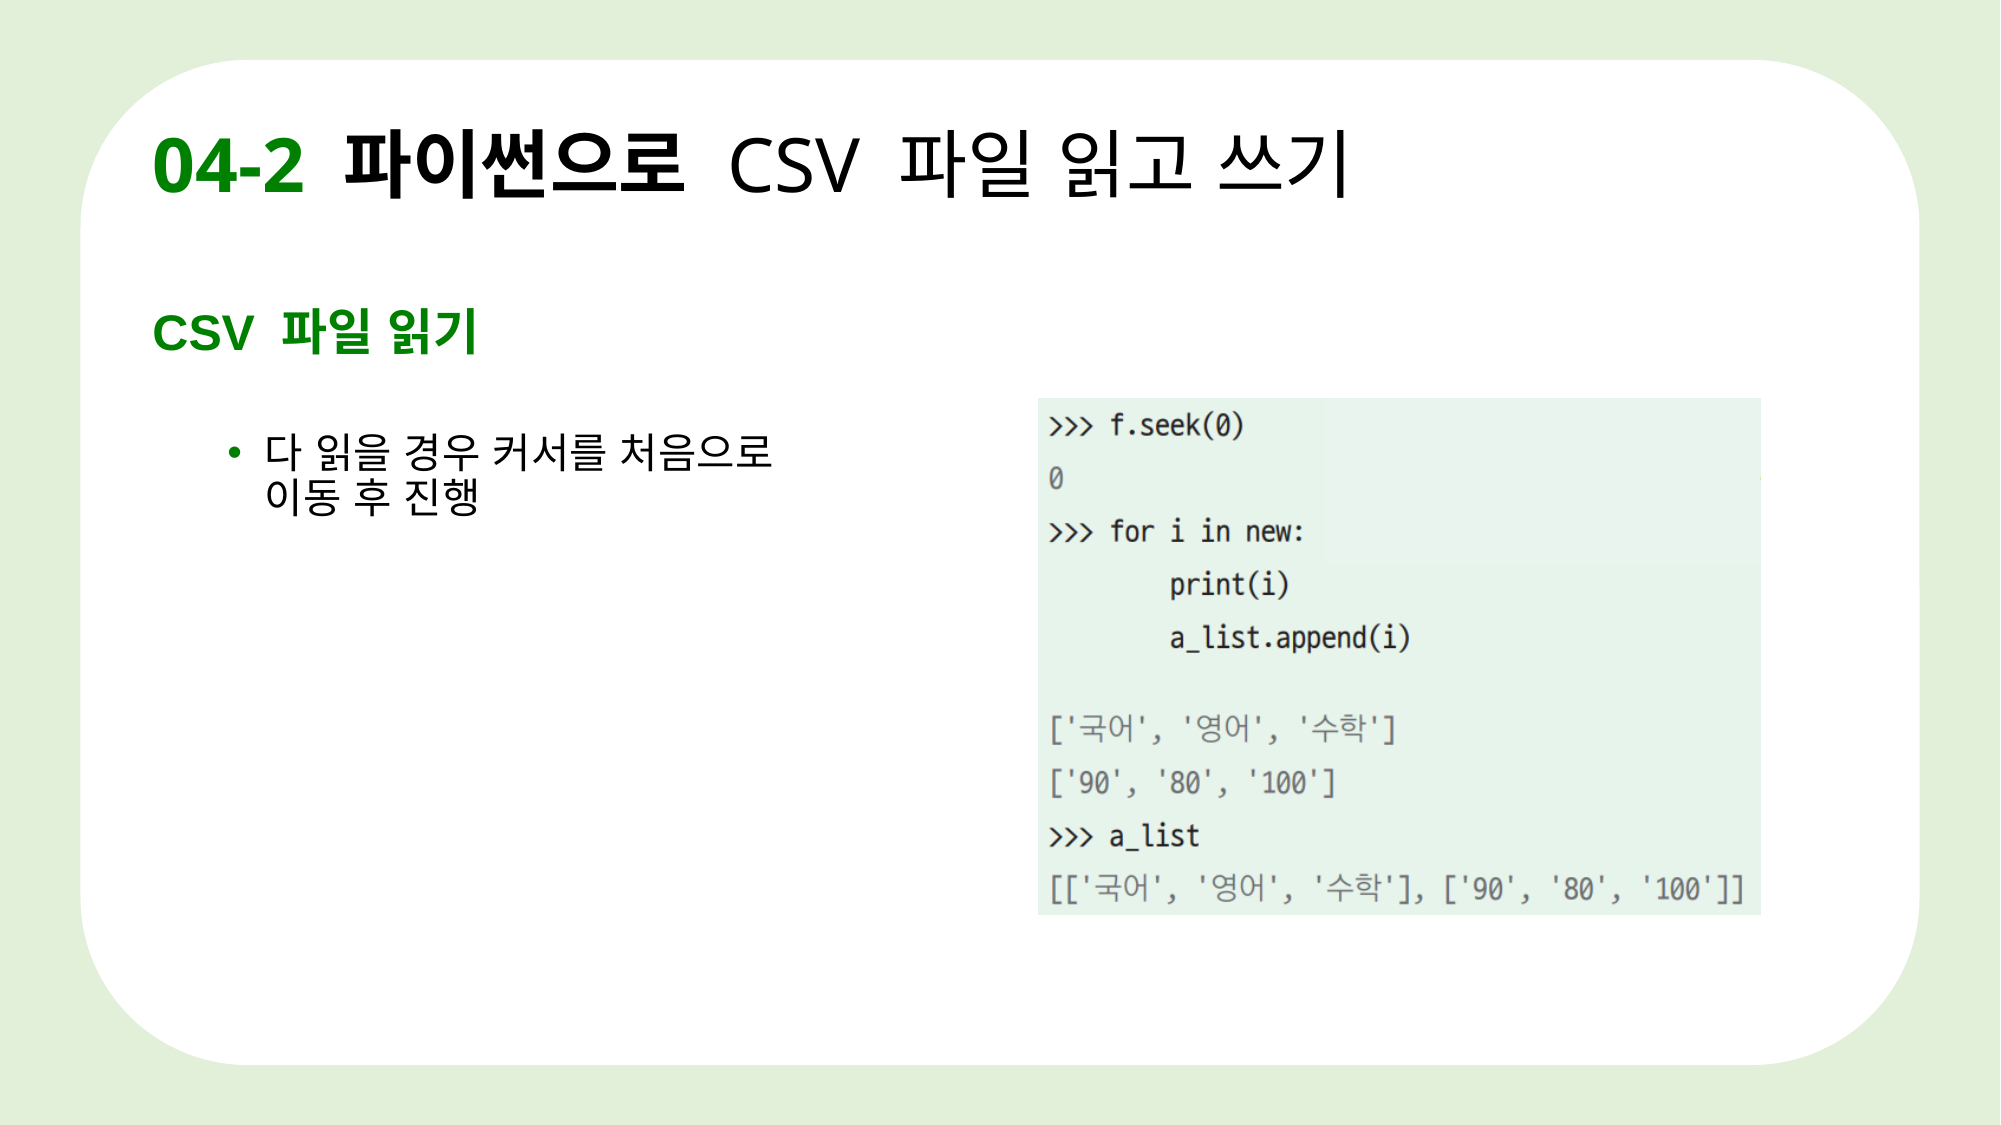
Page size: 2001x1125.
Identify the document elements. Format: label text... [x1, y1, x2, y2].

title 04-2 파이썬으로 CSV 파일 읽고 쓰기 [137, 59, 1863, 278]
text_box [1038, 398, 1761, 915]
list CSV 파일 읽기 다 읽을 경우 커서를 처음으로 이동 후 진행 [137, 299, 1863, 1014]
